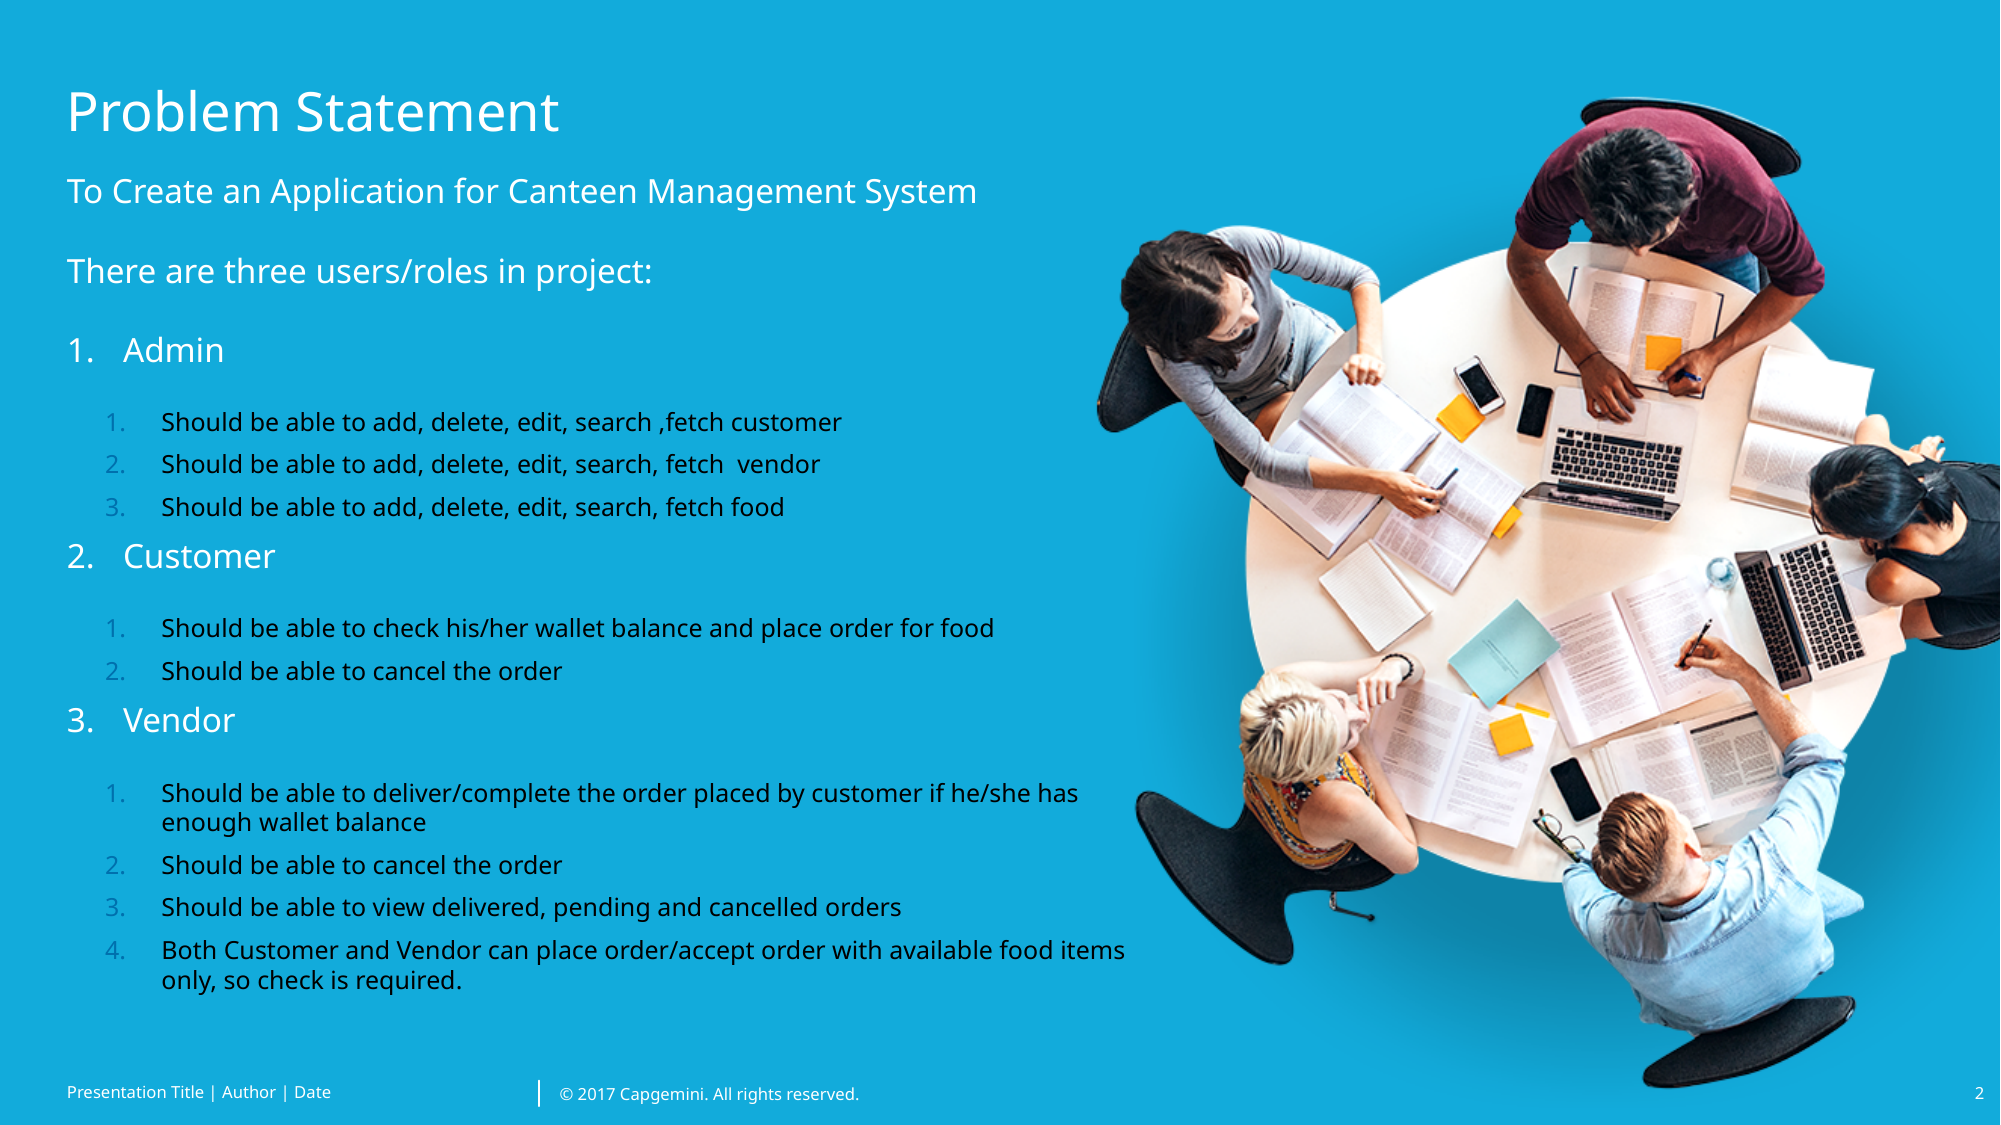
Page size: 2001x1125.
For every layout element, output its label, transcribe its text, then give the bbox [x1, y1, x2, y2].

picture [697, 0, 2000, 1125]
title Problem Statement [66, 35, 1715, 143]
list To Create an Application for Canteen Management System There are three users/roles in project: Admin Should be able to add, delete, edit, search ,fetch customer Should be able to add, delete, edit, search, fetch vendor Should be able to add, delete, edit, search, fetch food Customer Should be able to check his/her wallet balance and place order for food Should be able to cancel the order Vendor Should be able to deliver/complete the order placed by customer if he/she has enough wallet balance Should be able to cancel the order Should be able to view delivered, pending and cancelled orders Both Customer and Vendor can place order/accept order with available food items only, so check is required. [66, 168, 1166, 1058]
